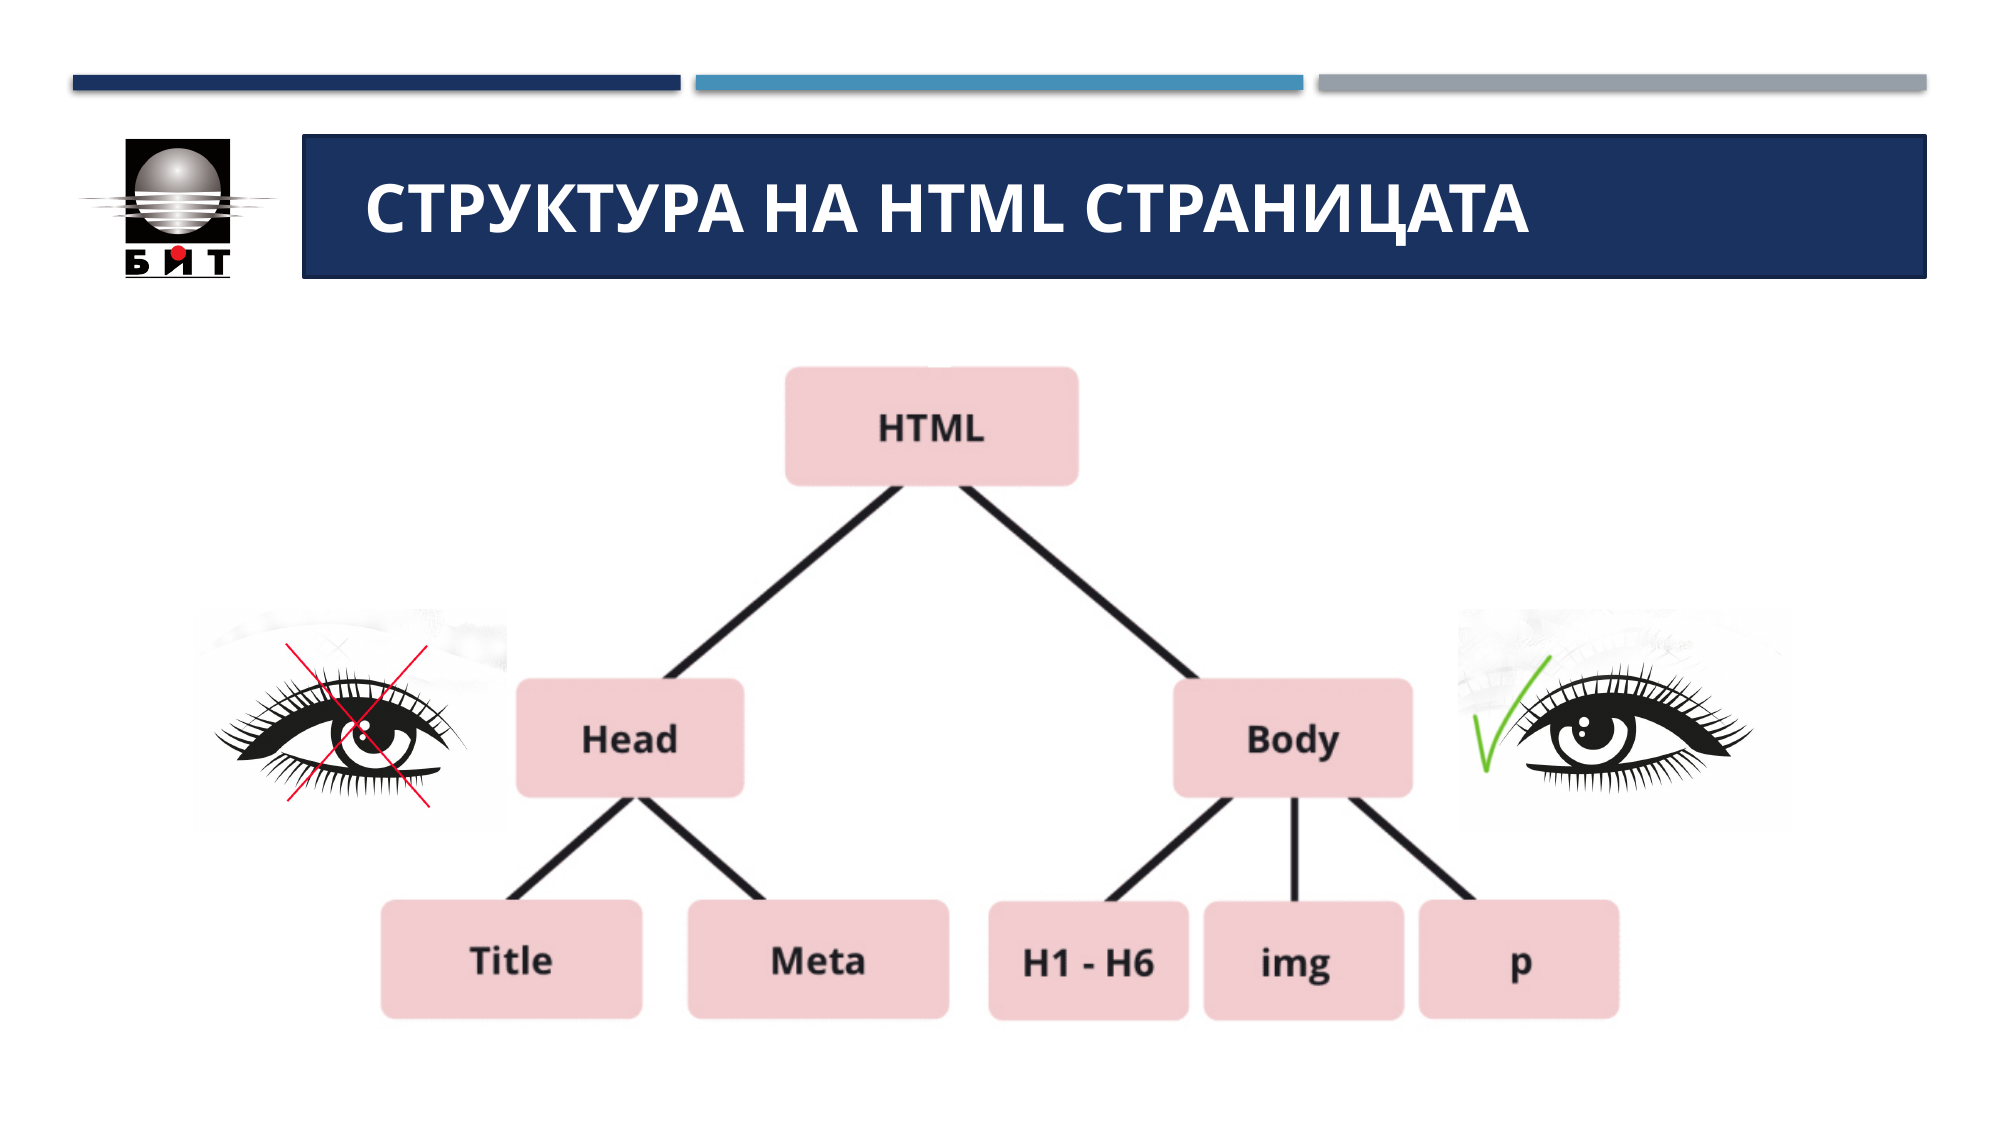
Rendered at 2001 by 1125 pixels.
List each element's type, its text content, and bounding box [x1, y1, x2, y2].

text_box [302, 134, 1927, 279]
picture [193, 291, 1793, 1080]
picture [74, 105, 280, 311]
text_box СТРУКТУРА НА HTML СТРАНИЦАТА [350, 157, 1783, 281]
